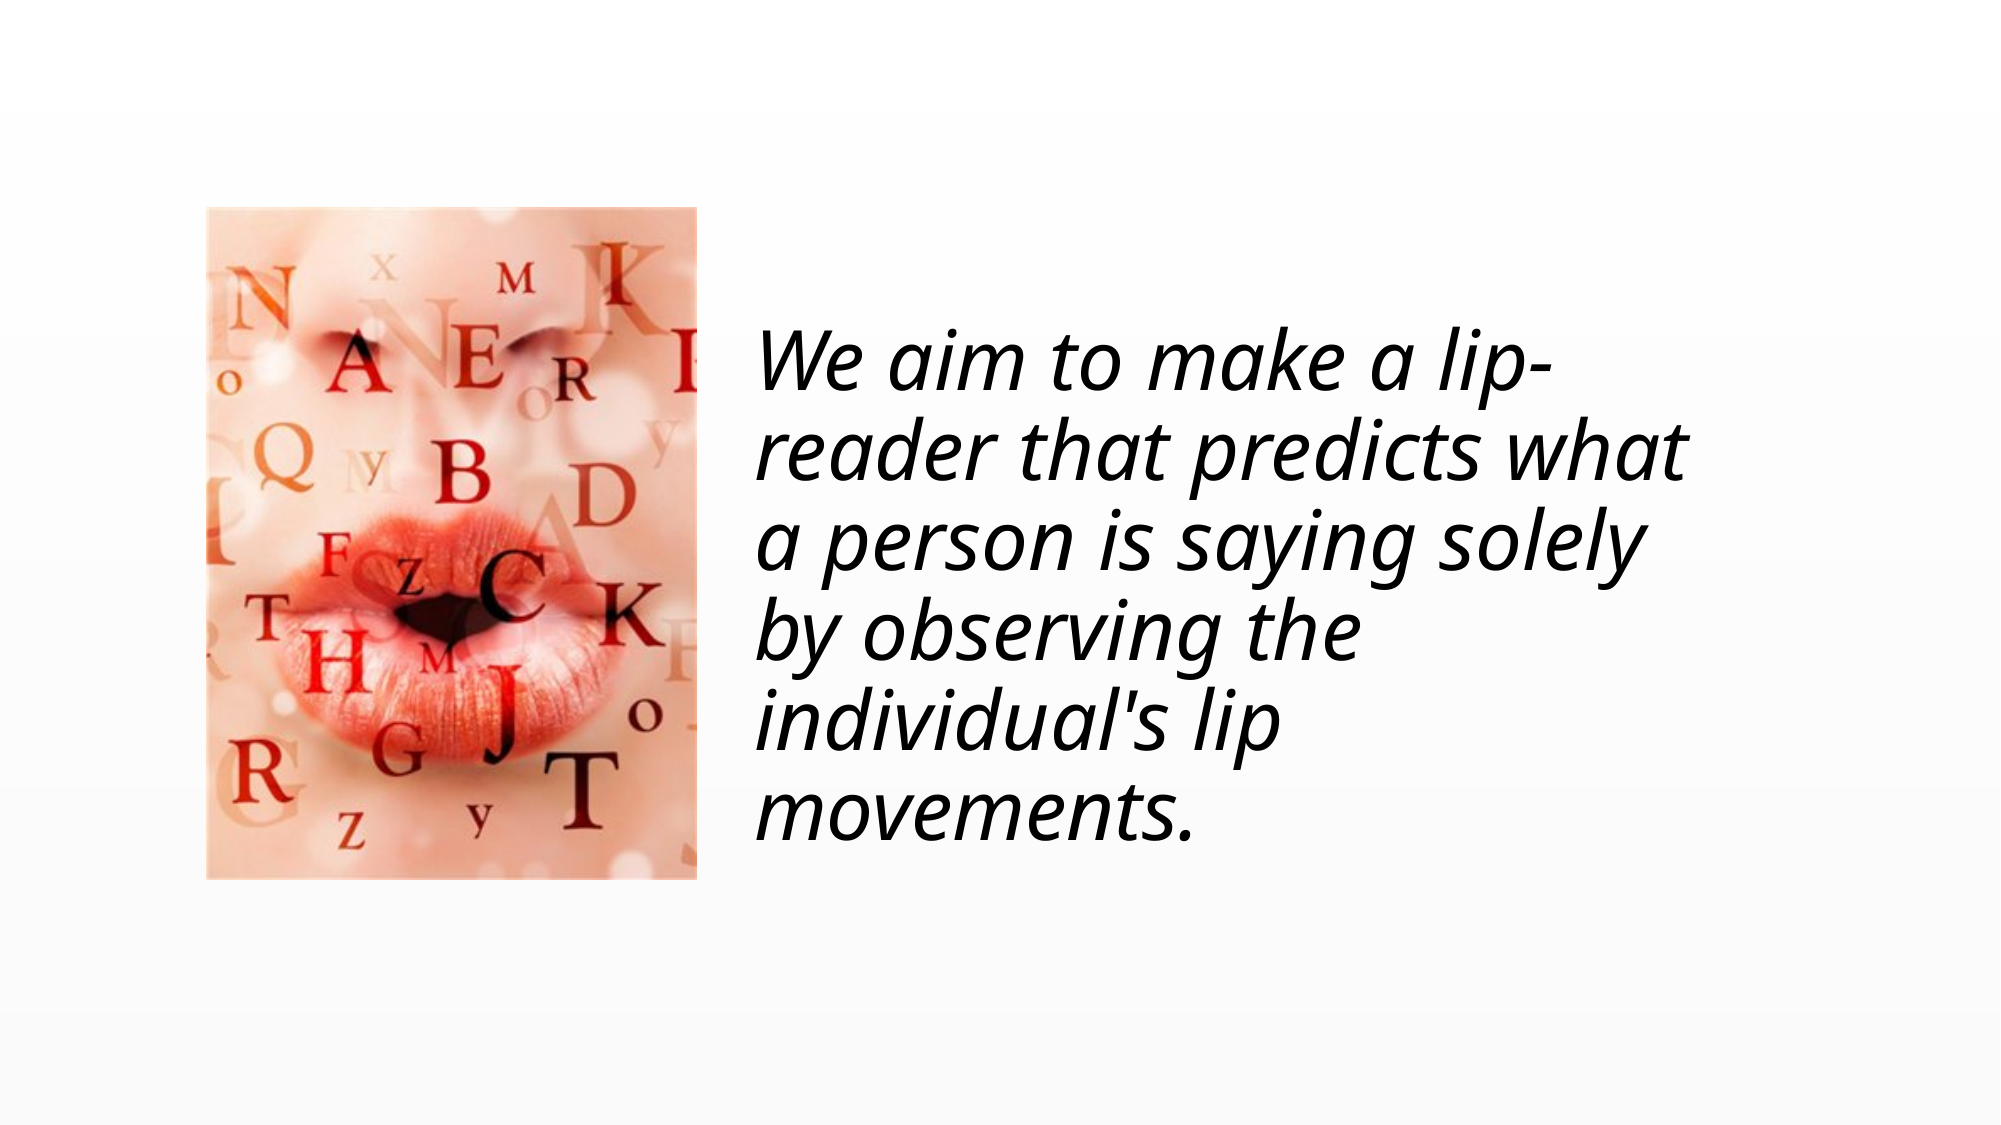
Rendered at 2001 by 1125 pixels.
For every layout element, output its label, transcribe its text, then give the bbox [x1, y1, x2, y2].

title We aim to make a lip-reader that predicts what a person is saying solely by observing the individual's lip movements. [739, 183, 1765, 904]
picture [206, 207, 697, 880]
